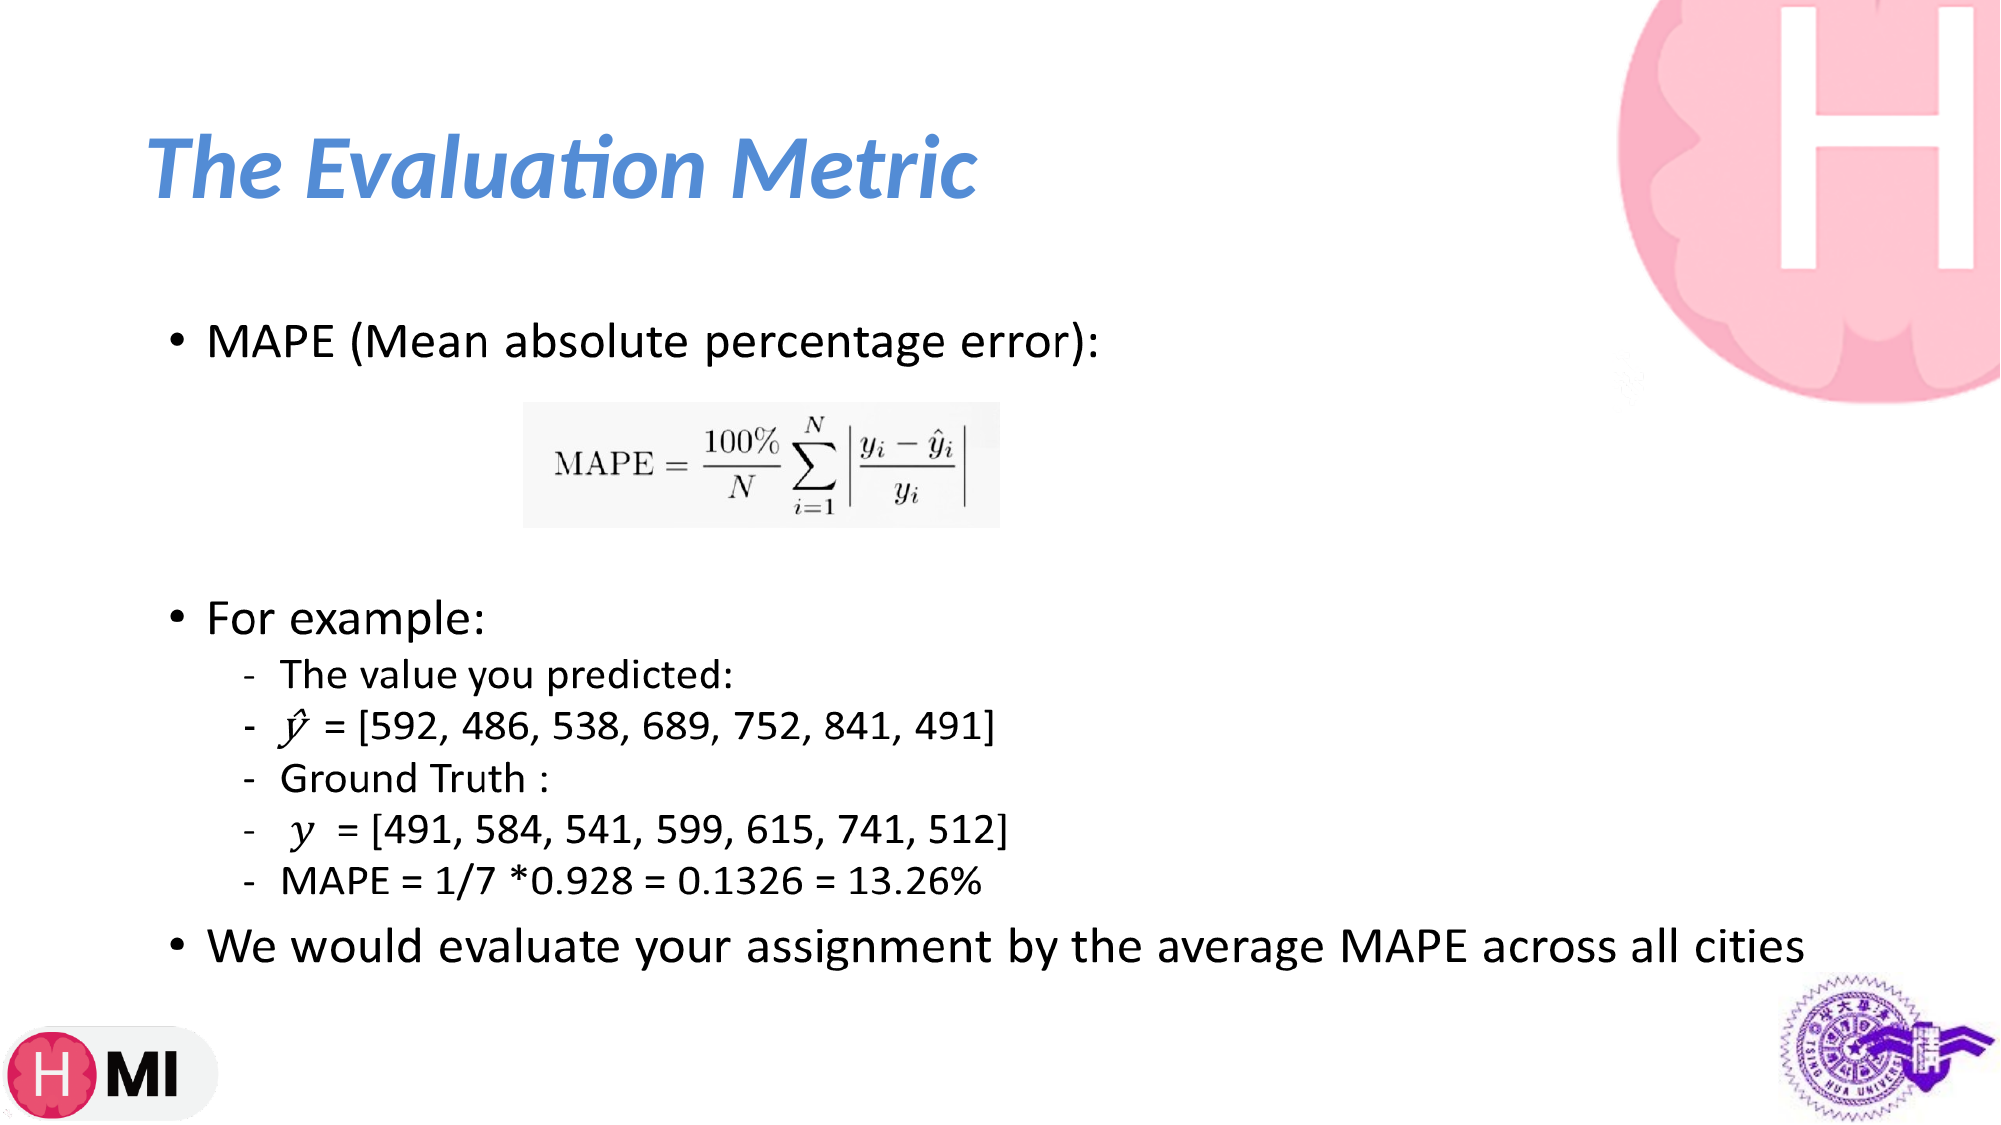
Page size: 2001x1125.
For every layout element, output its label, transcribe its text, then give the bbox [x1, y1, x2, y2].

picture [1778, 972, 2000, 1124]
picture [1612, 0, 2000, 415]
picture [523, 402, 1001, 528]
picture [0, 1022, 222, 1125]
title The Evaluation Metric [136, 59, 1863, 278]
list [136, 292, 1863, 1008]
